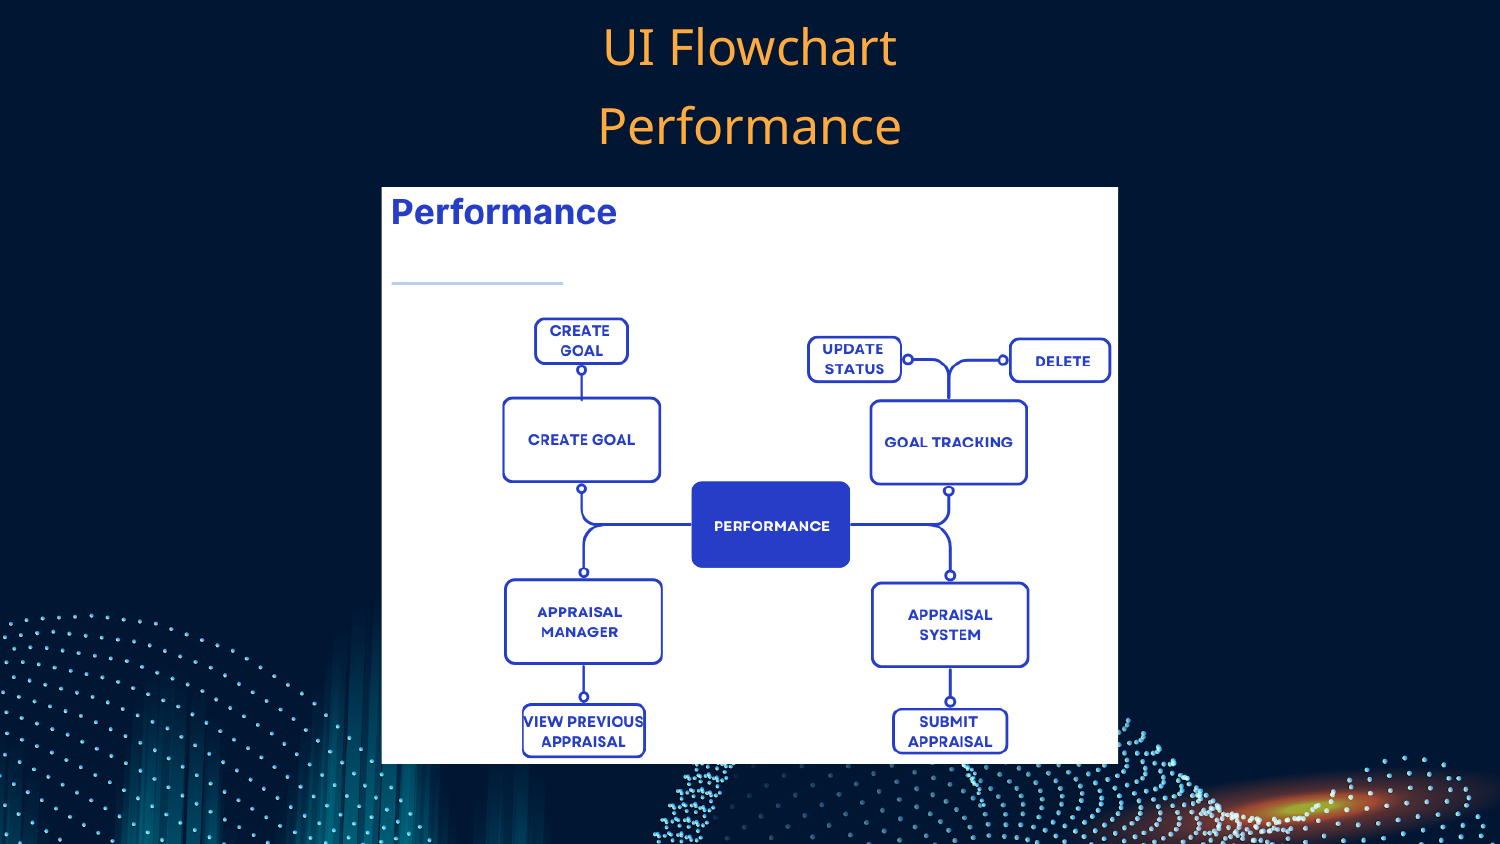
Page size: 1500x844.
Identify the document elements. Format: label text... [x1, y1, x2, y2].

picture [161, 805, 167, 816]
text_box Performance [364, 79, 1136, 164]
picture [0, 0, 1500, 844]
title UI Flowchart [364, 0, 1136, 79]
